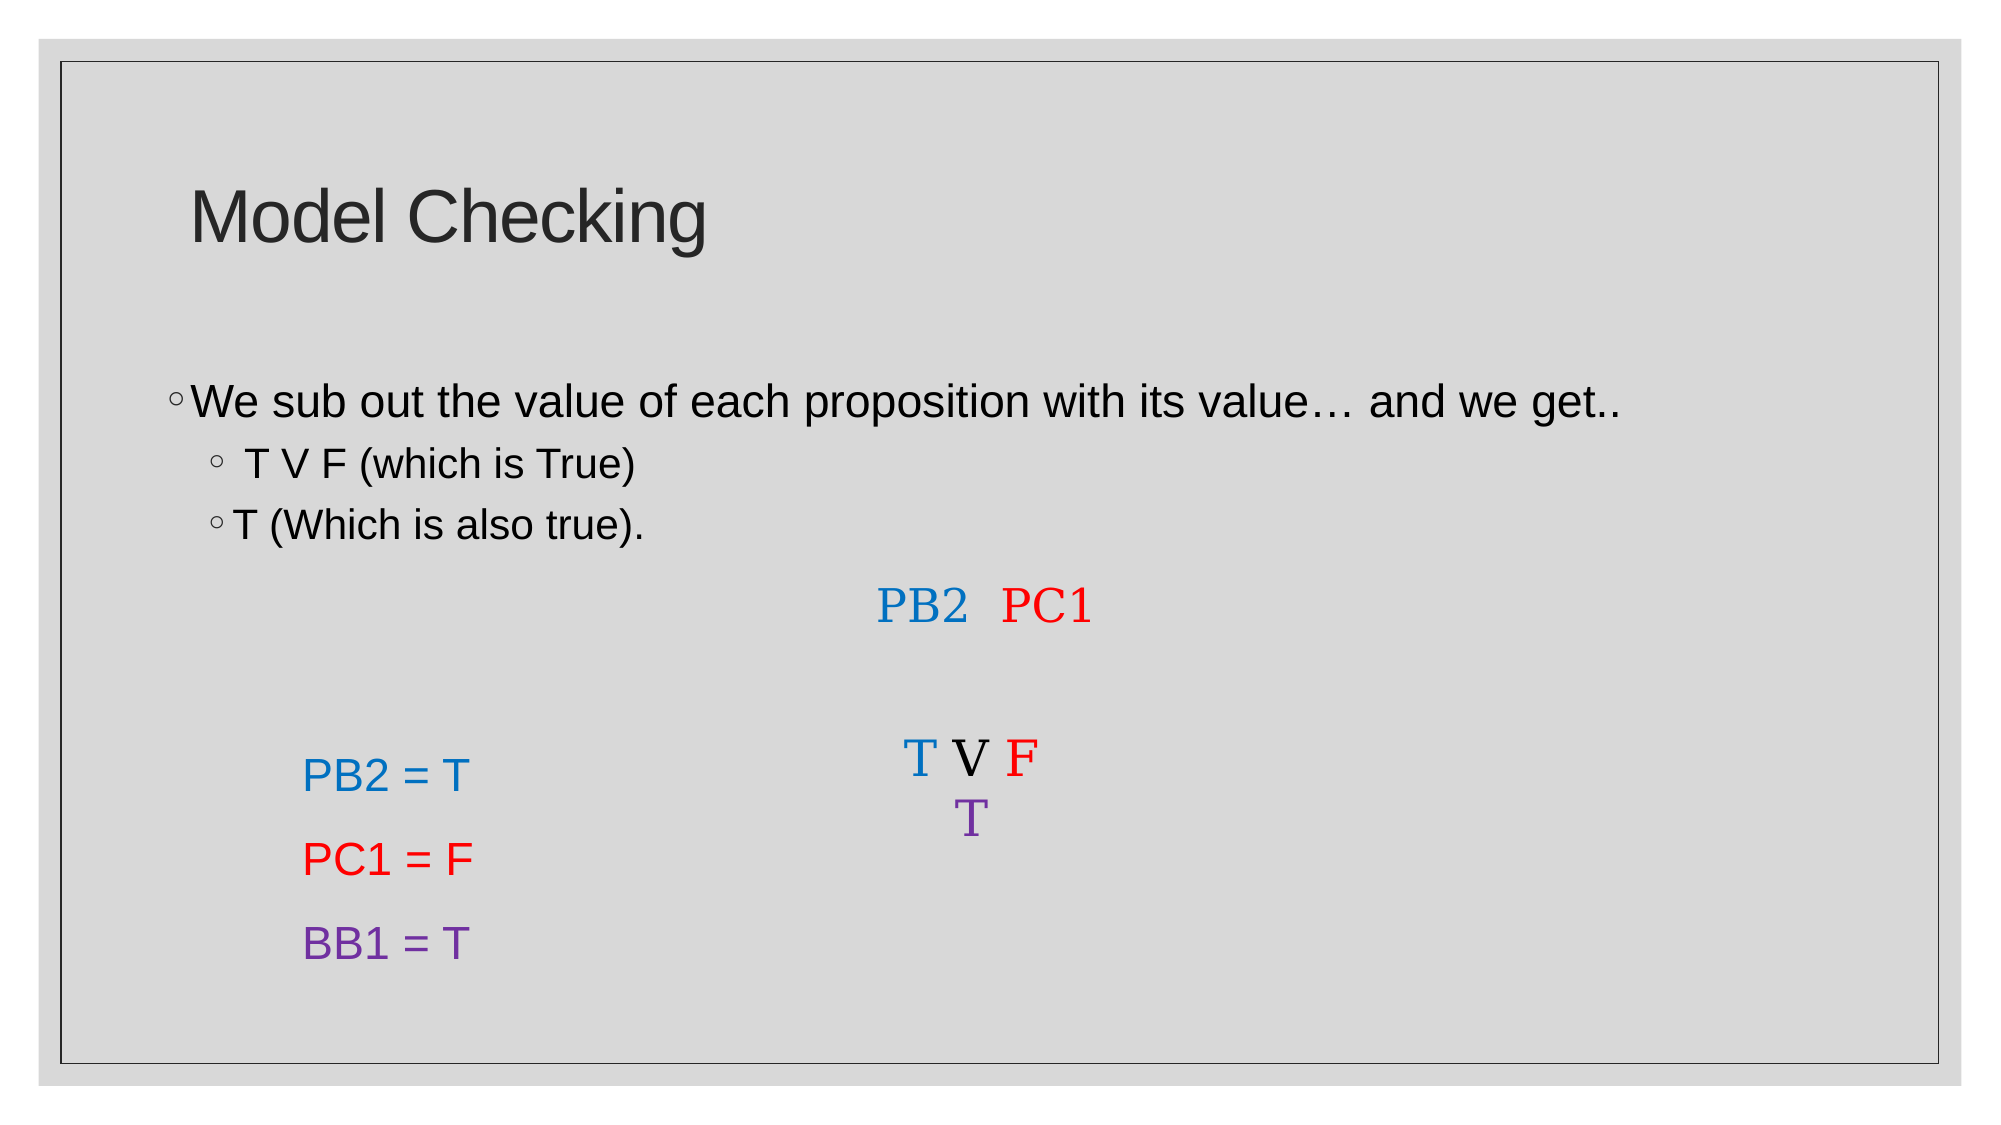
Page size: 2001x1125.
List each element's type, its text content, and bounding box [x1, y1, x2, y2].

title Model Checking [174, 105, 1825, 331]
text_box T V F T [889, 718, 1055, 854]
